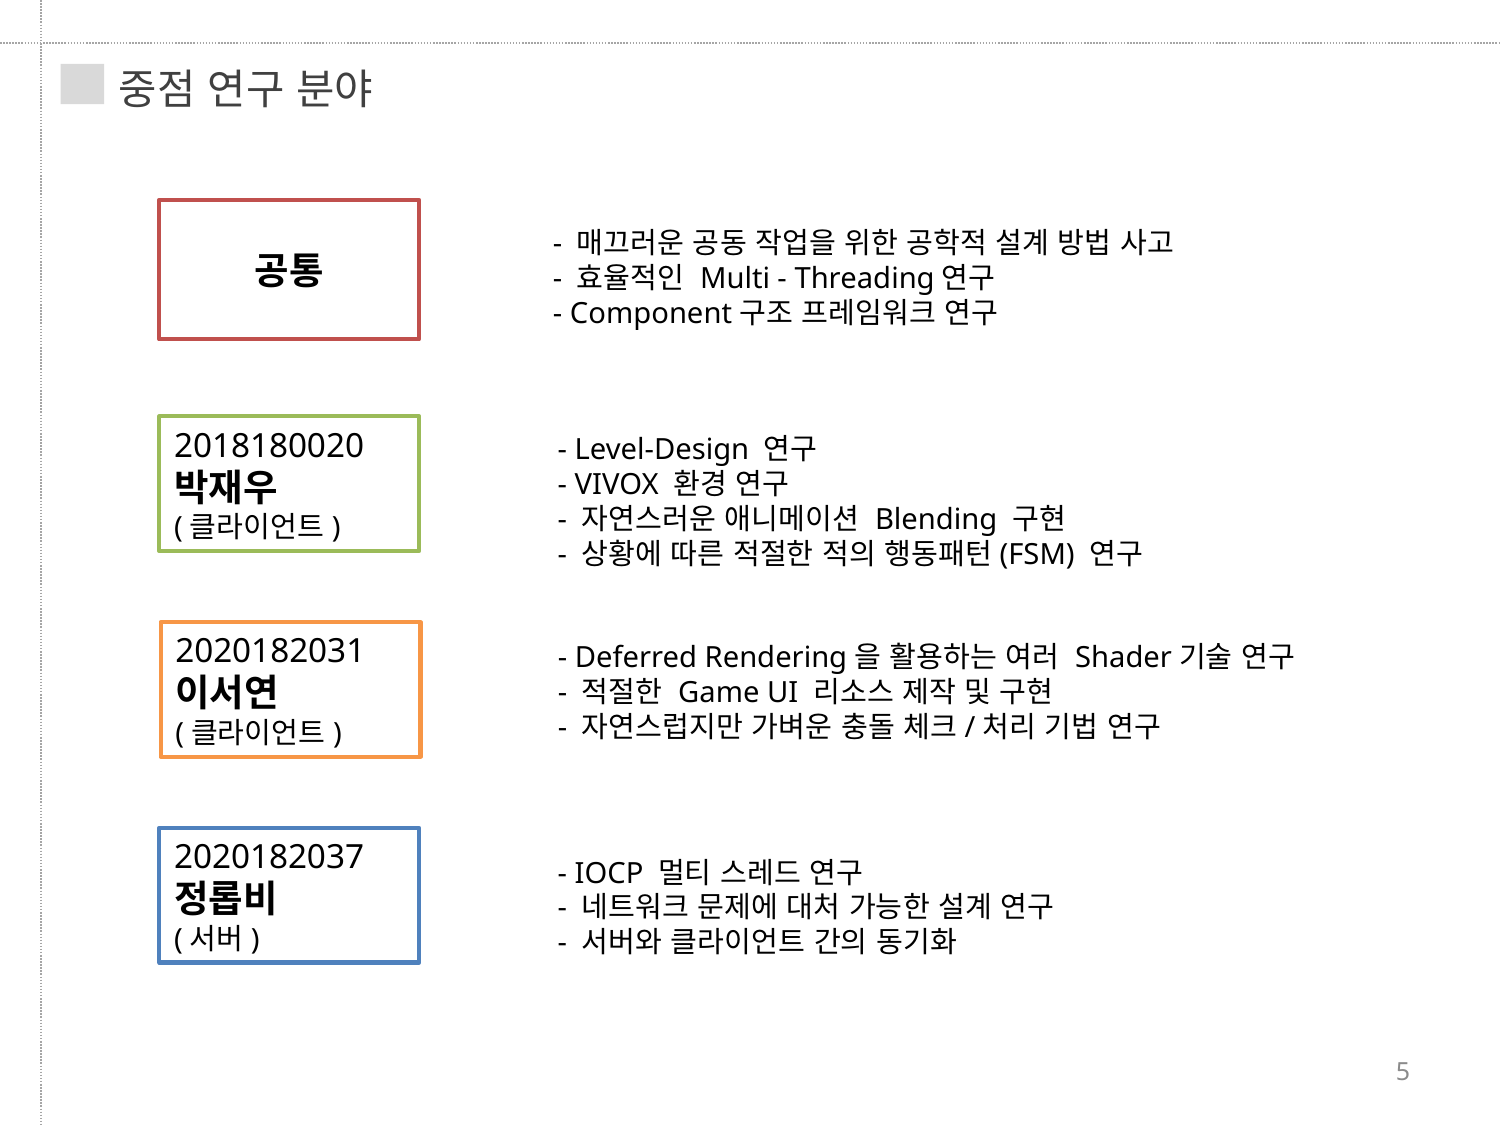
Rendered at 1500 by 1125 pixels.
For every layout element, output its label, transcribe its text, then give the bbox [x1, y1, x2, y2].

text_box 2018180020 박재우 (클라이언트) [157, 414, 421, 553]
text_box 중점 연구 분야 [104, 55, 644, 120]
slide_number 5 [1074, 1042, 1425, 1103]
text_box 공통 [157, 198, 421, 341]
text_box [59, 62, 104, 106]
text_box - Deferred Rendering을 활용하는 여러 Shader기술 연구 - 적절한 Game UI 리소스 제작 및 구현 - 자연스럽지만 가벼운 충돌 체크/처리 기법 연구 [543, 630, 1500, 751]
text_box - IOCP 멀티 스레드 연구 - 네트워크 문제에 대처 가능한 설계 연구 - 서버와 클라이언트 간의 동기화 [542, 846, 1500, 967]
text_box 2020182037 정롭비 (서버) [157, 826, 421, 965]
text_box - 매끄러운 공동 작업을 위한 공학적 설계 방법 사고 - 효율적인 Multi - Threading연구 - Component구조 프레임워크 연구 [538, 216, 1500, 382]
text_box 2020182031 이서연 (클라이언트) [159, 620, 423, 759]
text_box - Level-Design 연구 - VIVOX 환경 연구 - 자연스러운 애니메이션 Blending 구현 - 상황에 따른 적절한 적의 행동패턴(FSM) 연구 [542, 422, 1500, 578]
